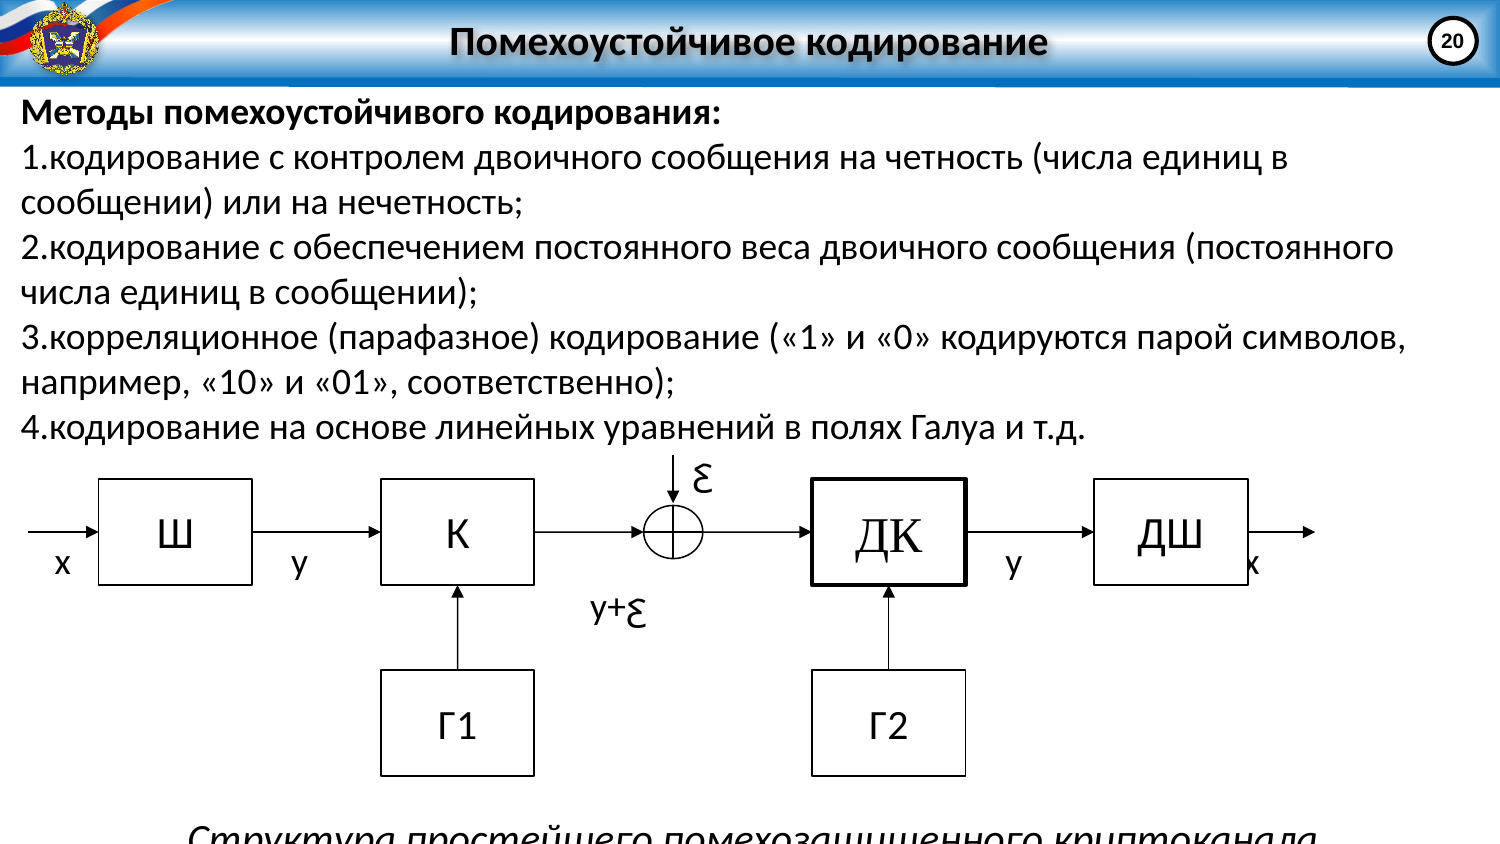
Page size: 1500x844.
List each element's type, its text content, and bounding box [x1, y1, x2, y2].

text_box Г2 [812, 669, 966, 777]
text_box [645, 540, 669, 559]
text_box К [380, 478, 535, 586]
title Помехоустойчивое кодирование [0, 0, 1499, 80]
slide_number 20 [1423, 12, 1483, 68]
text_box [677, 540, 702, 559]
text_box Ш [98, 478, 253, 586]
text_box Методы помехоустойчивого кодирования: кодирование с контролем двоичного сообщения на четность (числа единиц в сообщении) или на нечетность; кодирование с обеспечением постоянного веса двоичного сообщения (постоянного числа единиц в сообщении); корреляционное (парафазное) кодирование («1» и «0» кодируются парой символов, например, «10» и «01», соответственно); кодирование на основе линейных уравнений в полях Галуа и т.д. ꜫ x y y x y+ꜫ k(t) k(t) Структура простейшего помехозащищенного криптоканала [5, 79, 1500, 844]
text_box ДШ [1094, 478, 1248, 586]
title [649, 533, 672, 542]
text_box [643, 505, 669, 531]
text_box Г1 [380, 669, 535, 777]
text_box [677, 505, 703, 531]
text_box ДК [810, 477, 968, 587]
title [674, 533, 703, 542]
